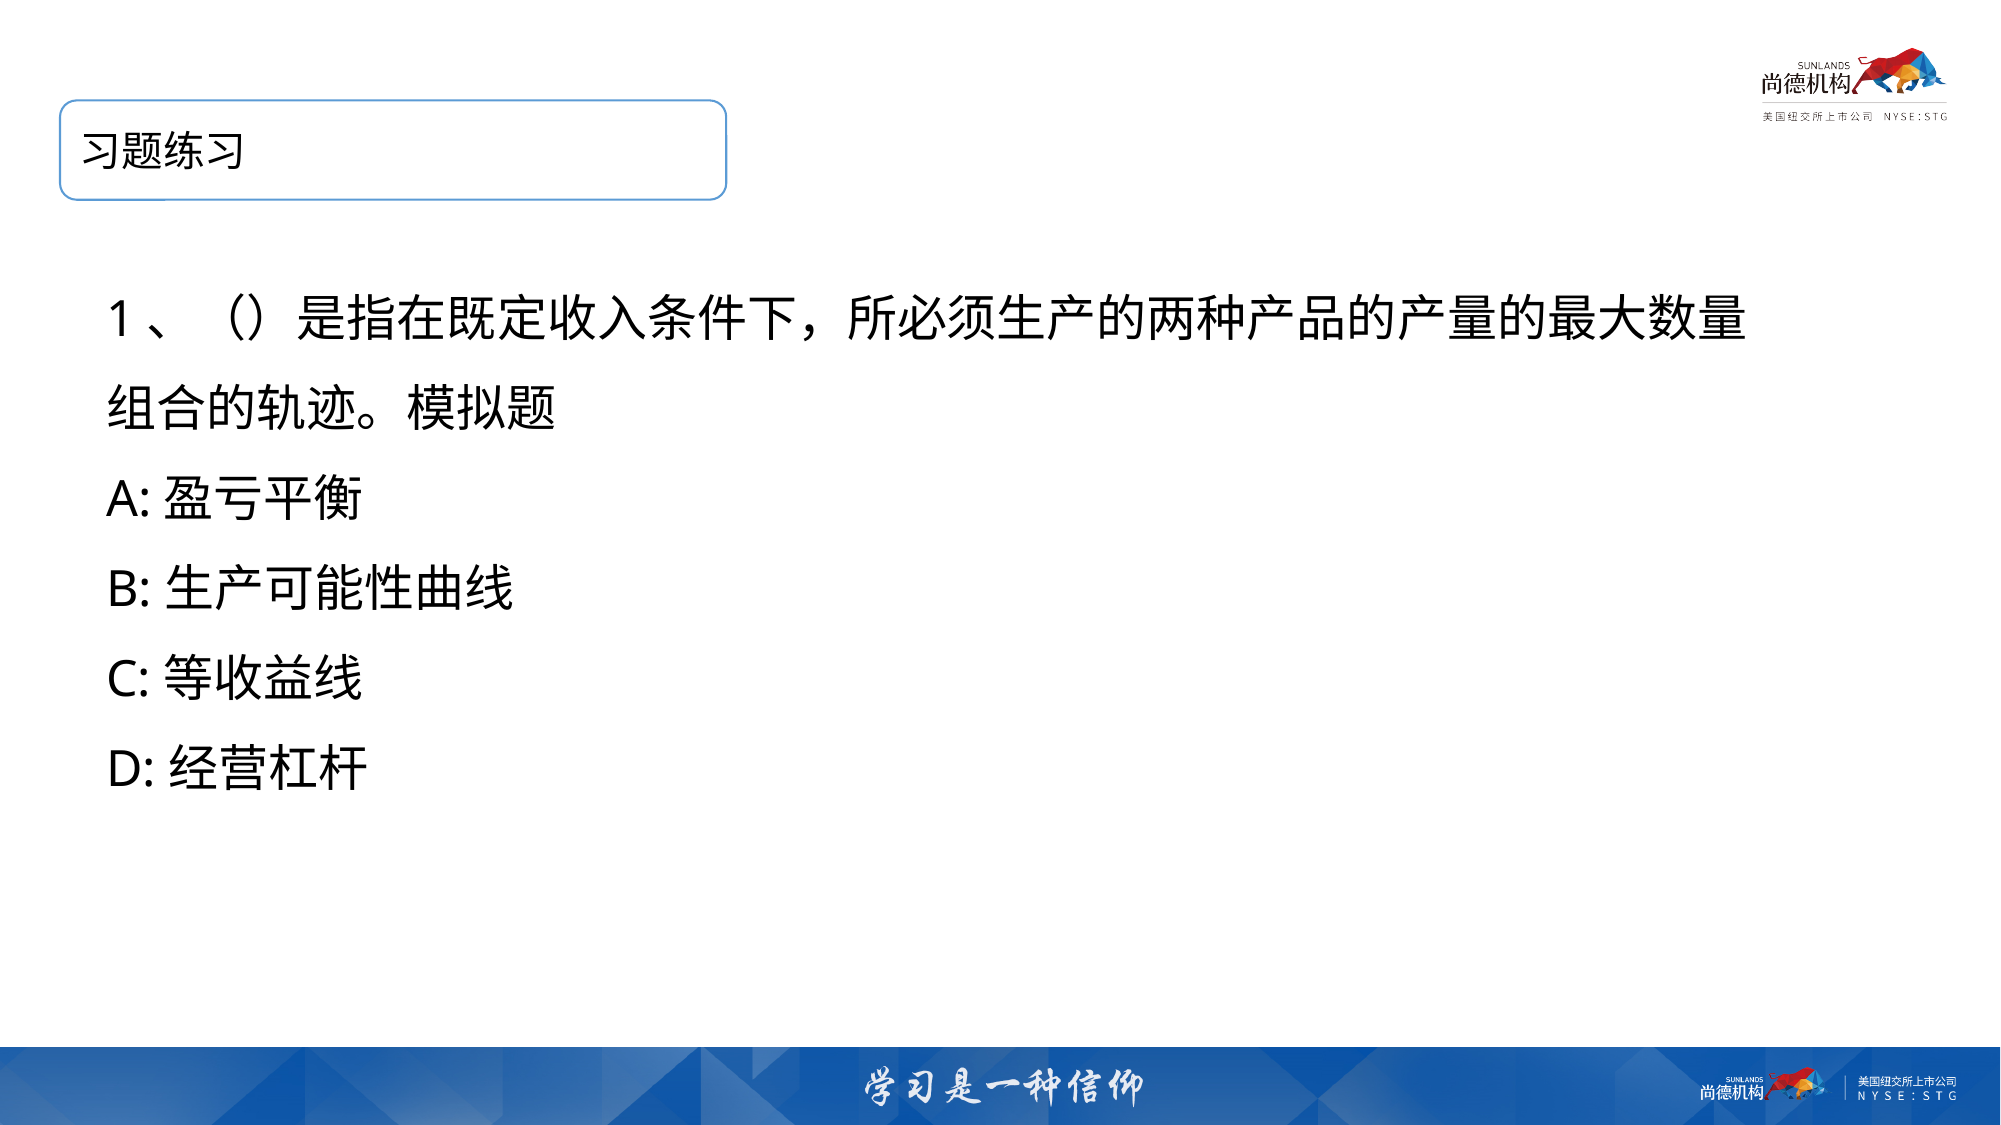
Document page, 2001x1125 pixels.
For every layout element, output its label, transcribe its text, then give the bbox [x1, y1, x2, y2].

text_box 1、（）是指在既定收入条件下，所必须生产的两种产品的产量的最大数量组合的轨迹。模拟题 A:盈亏平衡 B:生产可能性曲线 C:等收益线 D:经营杠杆 [91, 249, 1782, 805]
picture [0, 1047, 2001, 1125]
text_box 习题练习 [58, 99, 728, 201]
picture [1720, 19, 1989, 150]
